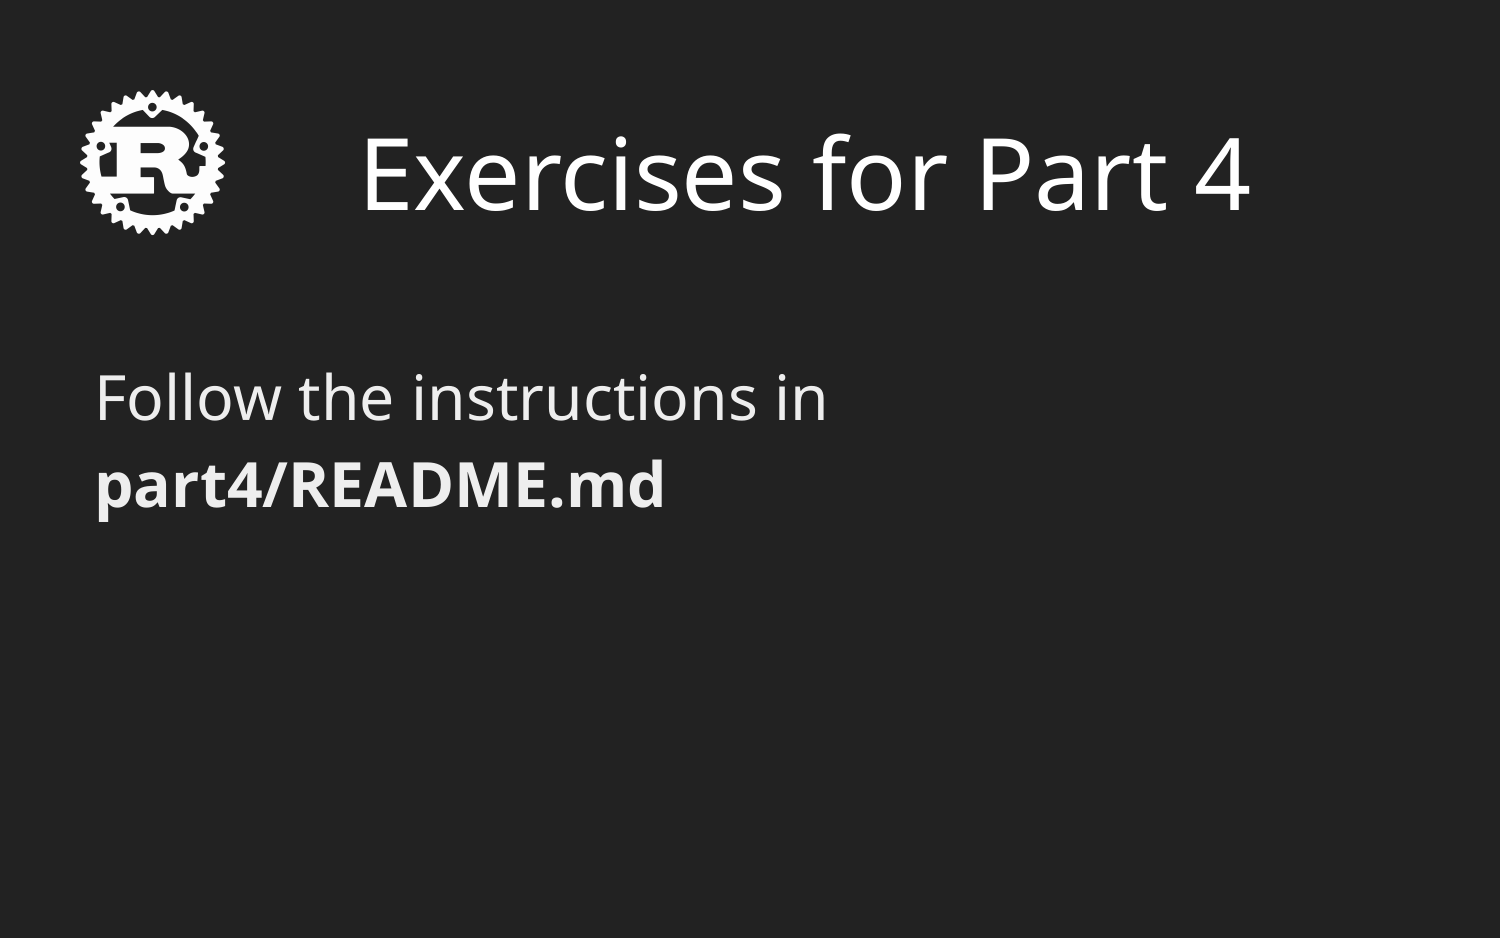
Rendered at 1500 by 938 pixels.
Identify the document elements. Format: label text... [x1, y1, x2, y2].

picture [79, 89, 226, 236]
list Follow the instructions in part4/README.md [79, 332, 1420, 850]
title Exercises for Part 4 [343, 89, 1420, 252]
